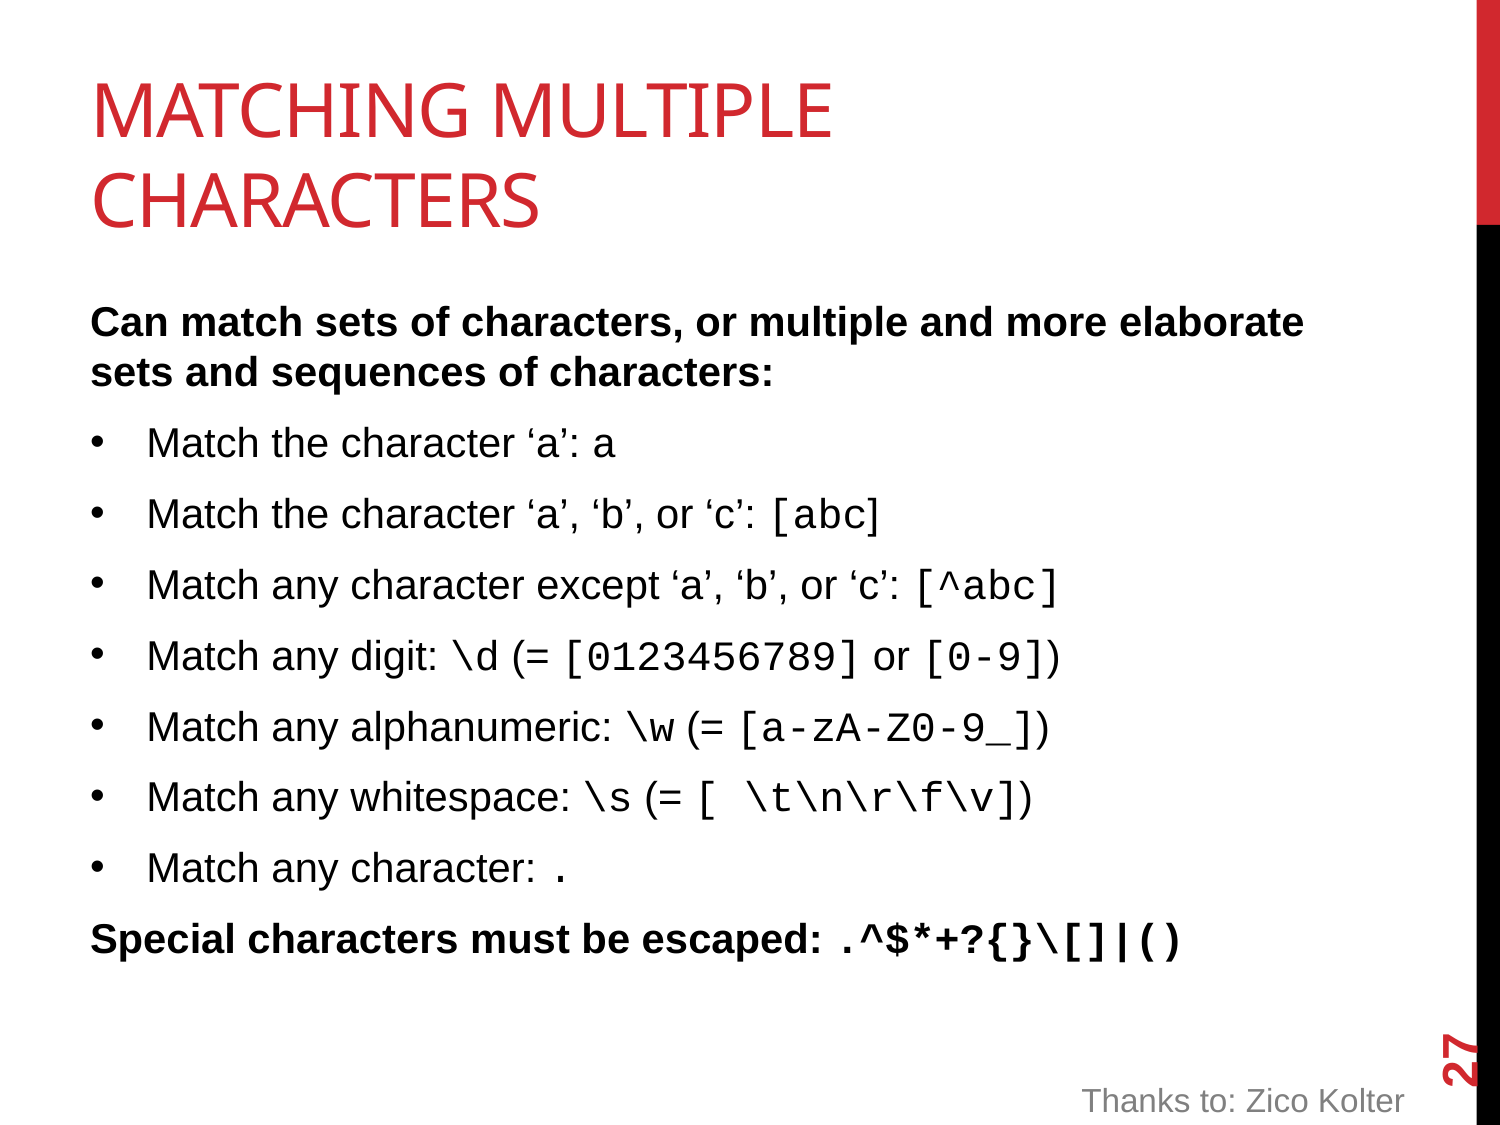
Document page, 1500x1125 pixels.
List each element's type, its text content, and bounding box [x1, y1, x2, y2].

slide_number 27 [1427, 887, 1488, 1104]
list Can match sets of characters, or multiple and more elaborate sets and sequences of characters: Match the character ‘a’: a Match the character ‘a’, ‘b’, or ‘c’: [abc] Match any character except ‘a’, ‘b’, or ‘c’: [^abc] Match any digit: \d (= [0123456789] or [0-9]) Match any alphanumeric: \w (= [a-zA-Z0-9_]) Match any whitespace: \s (= [ \t\n\r\f\v]) Match any character: . Special characters must be escaped: .^$*+?{}\[]|() [75, 287, 1325, 1005]
title Matching Multiple Characters [75, 25, 1025, 250]
text_box Thanks to: Zico Kolter [608, 1071, 1421, 1125]
